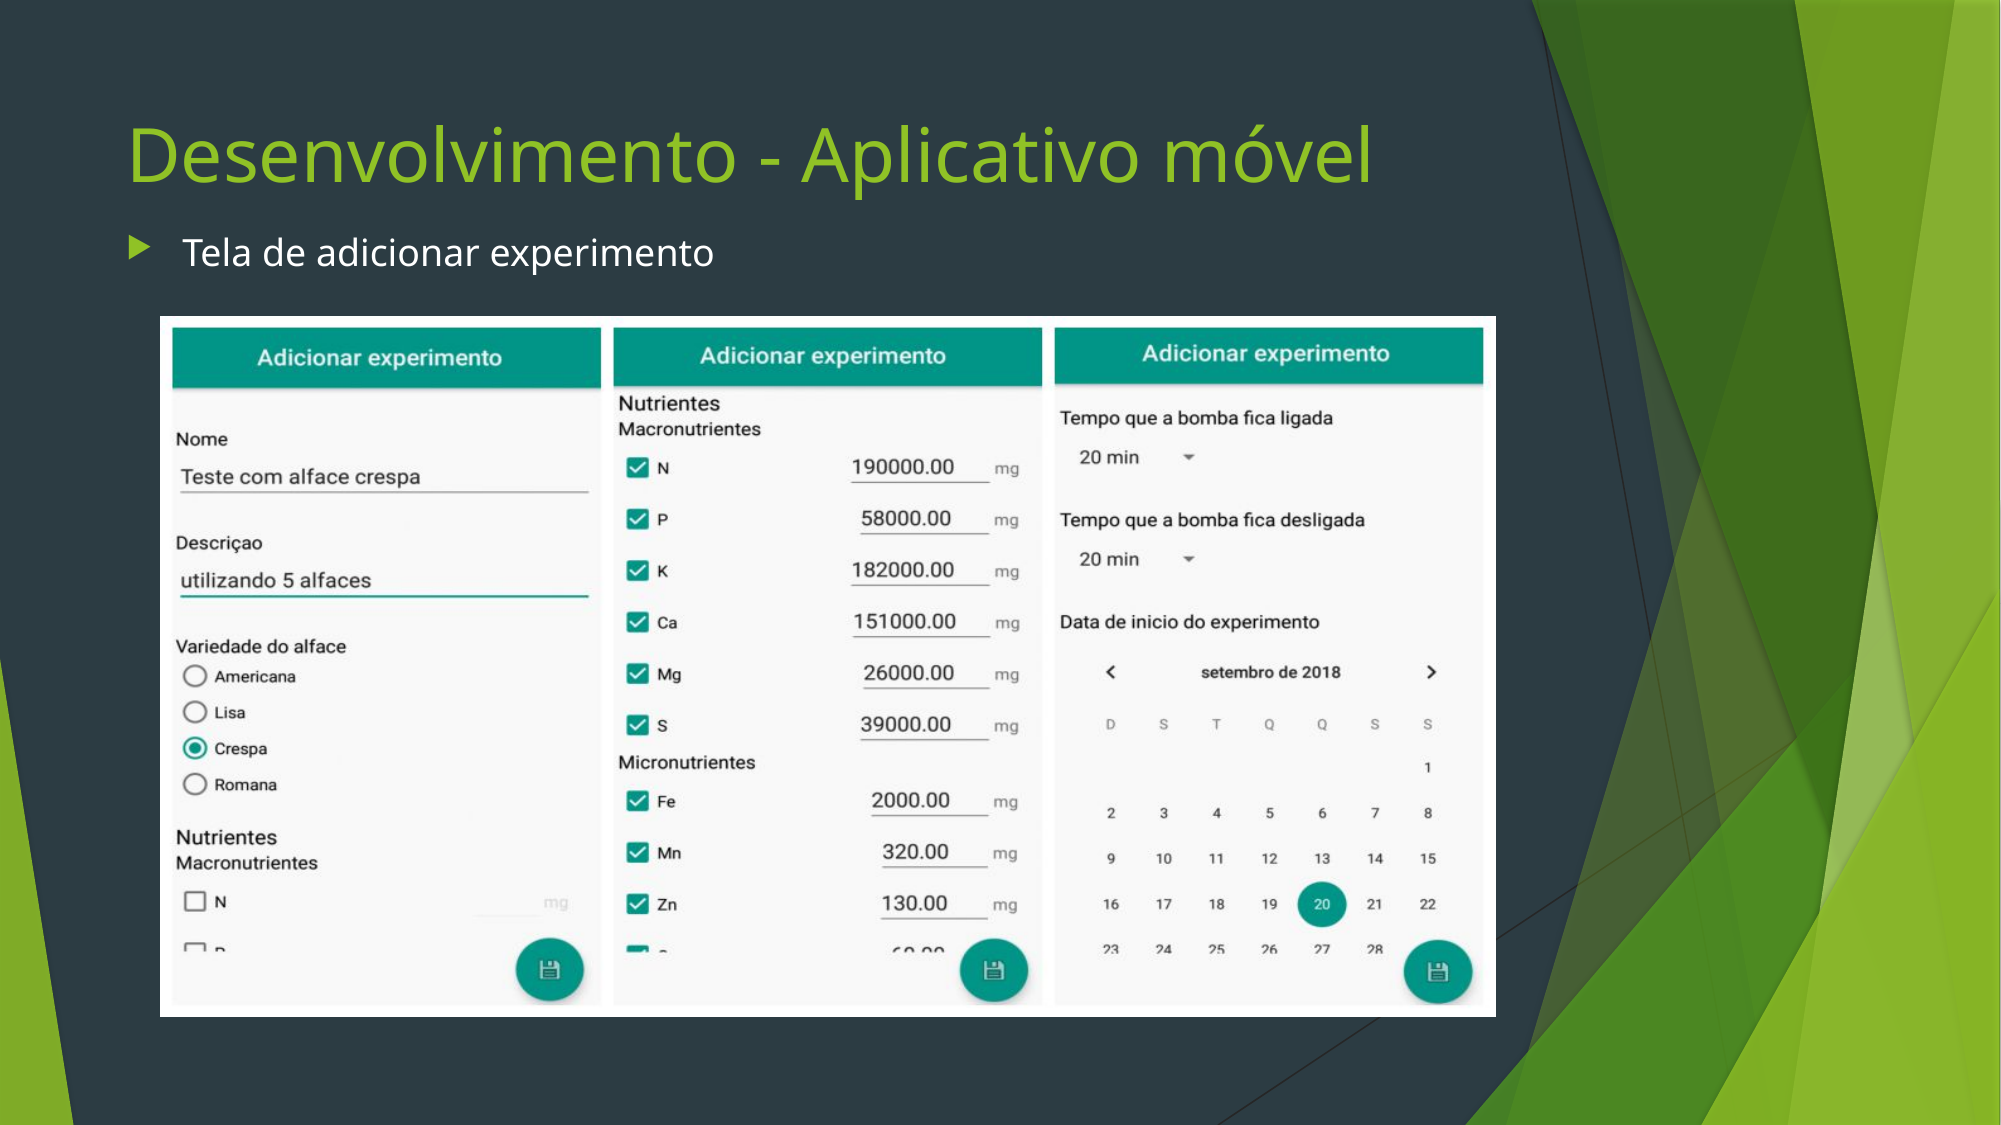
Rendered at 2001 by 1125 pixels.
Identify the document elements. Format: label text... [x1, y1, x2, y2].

title Desenvolvimento - Aplicativo móvel [111, 99, 1522, 221]
picture [160, 316, 1497, 1017]
list Tela de adicionar experimento [111, 221, 1522, 992]
